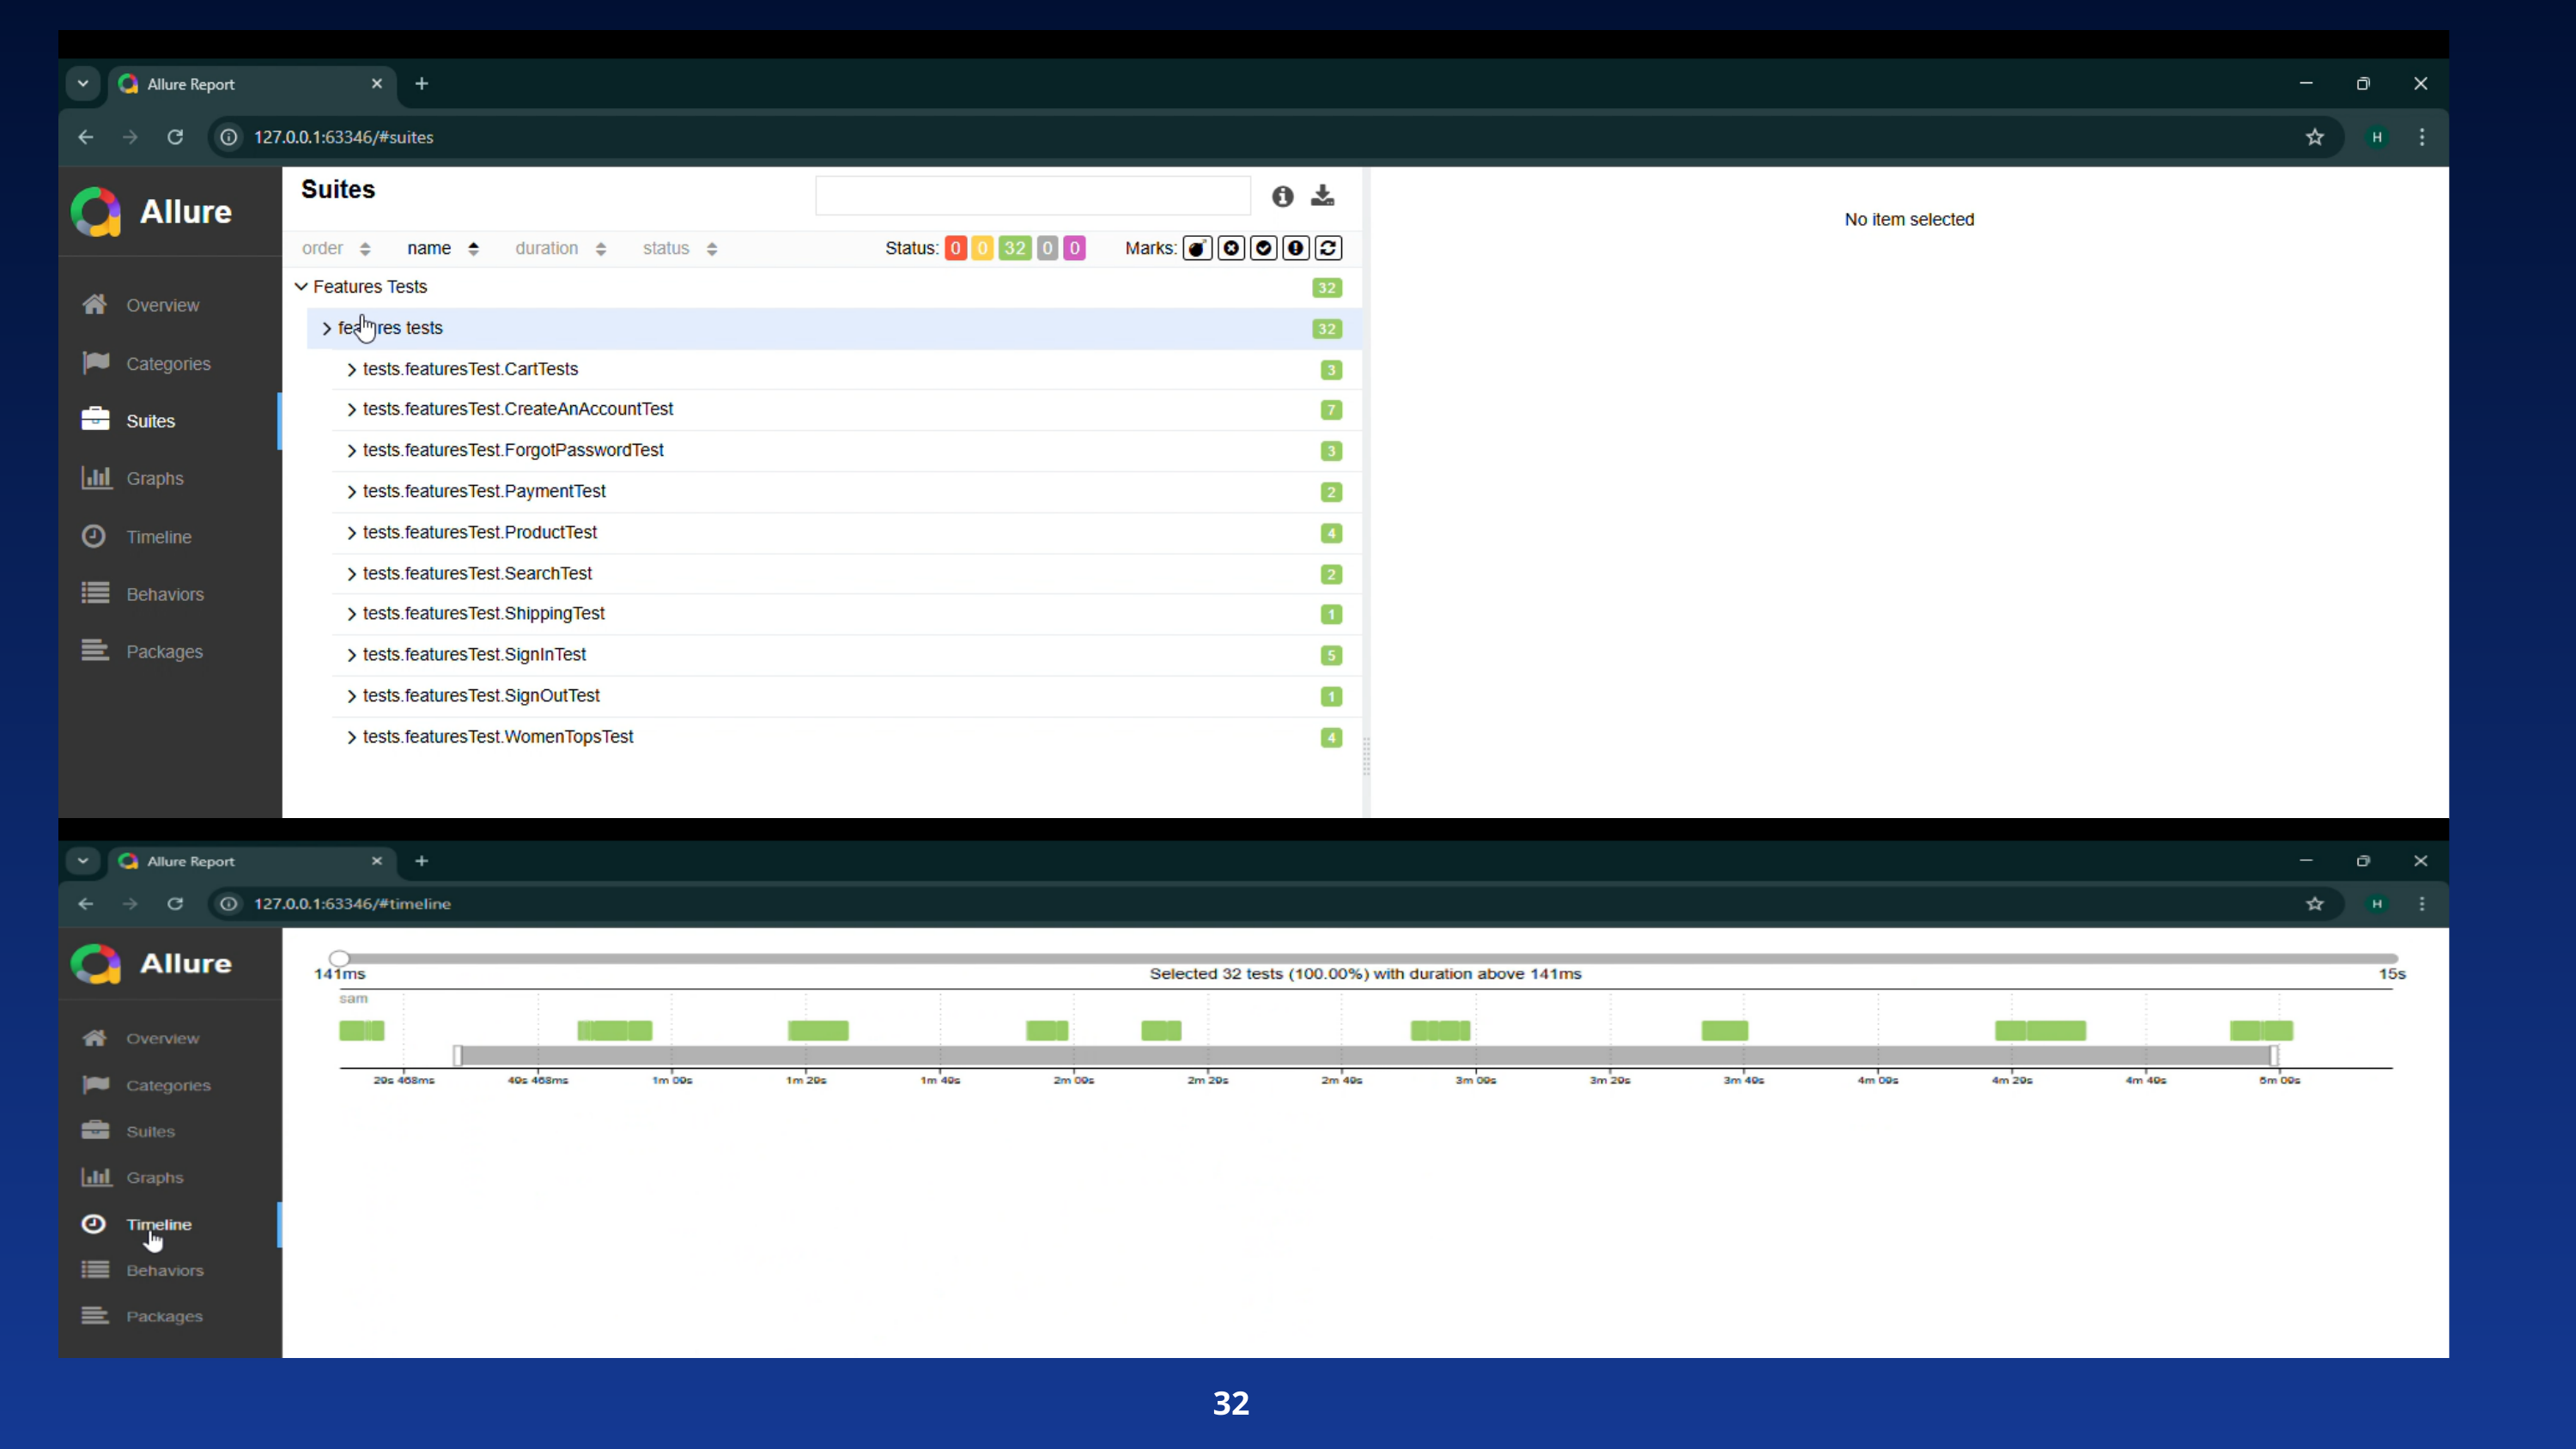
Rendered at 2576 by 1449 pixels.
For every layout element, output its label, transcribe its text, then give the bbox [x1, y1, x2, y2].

text_box 32 [1205, 1379, 1259, 1422]
text_box [58, 30, 2450, 818]
text_box [58, 818, 2450, 1358]
